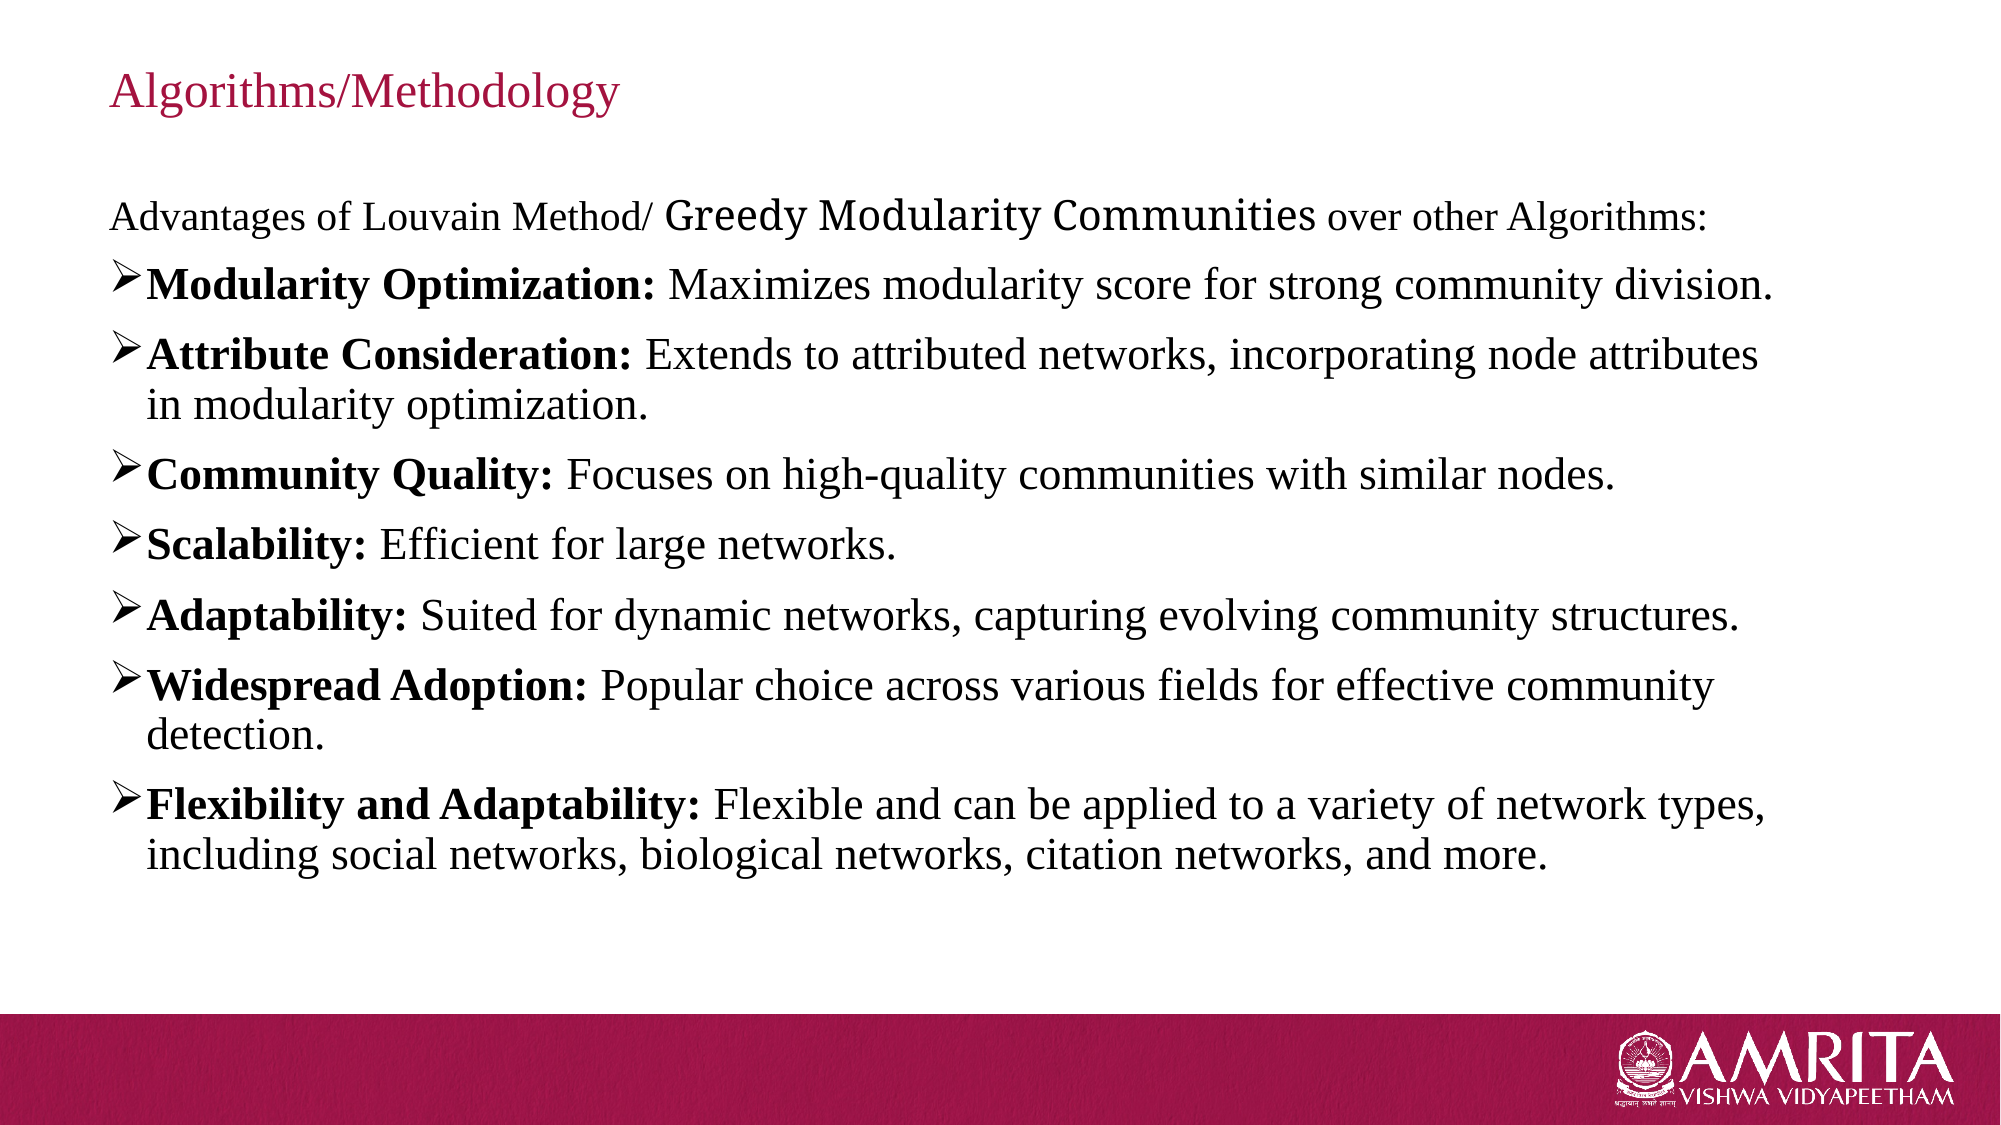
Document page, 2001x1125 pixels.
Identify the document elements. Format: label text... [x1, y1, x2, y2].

title Algorithms/Methodology [93, 57, 1819, 127]
list Advantages of Louvain Method/ Greedy Modularity Communities over other Algorithms: Modularity Optimization: Maximizes modularity score for strong community division. Attribute Consideration: Extends to attributed networks, incorporating node attributes in modularity optimization. Community Quality: Focuses on high-quality communities with similar nodes. Scalability: Efficient for large networks. Adaptability: Suited for dynamic networks, capturing evolving community structures. Widespread Adoption: Popular choice across various fields for effective community detection. Flexibility and Adaptability: Flexible and can be applied to a variety of network types, including social networks, biological networks, citation networks, and more. [93, 186, 1819, 992]
picture [0, 1014, 2001, 1125]
